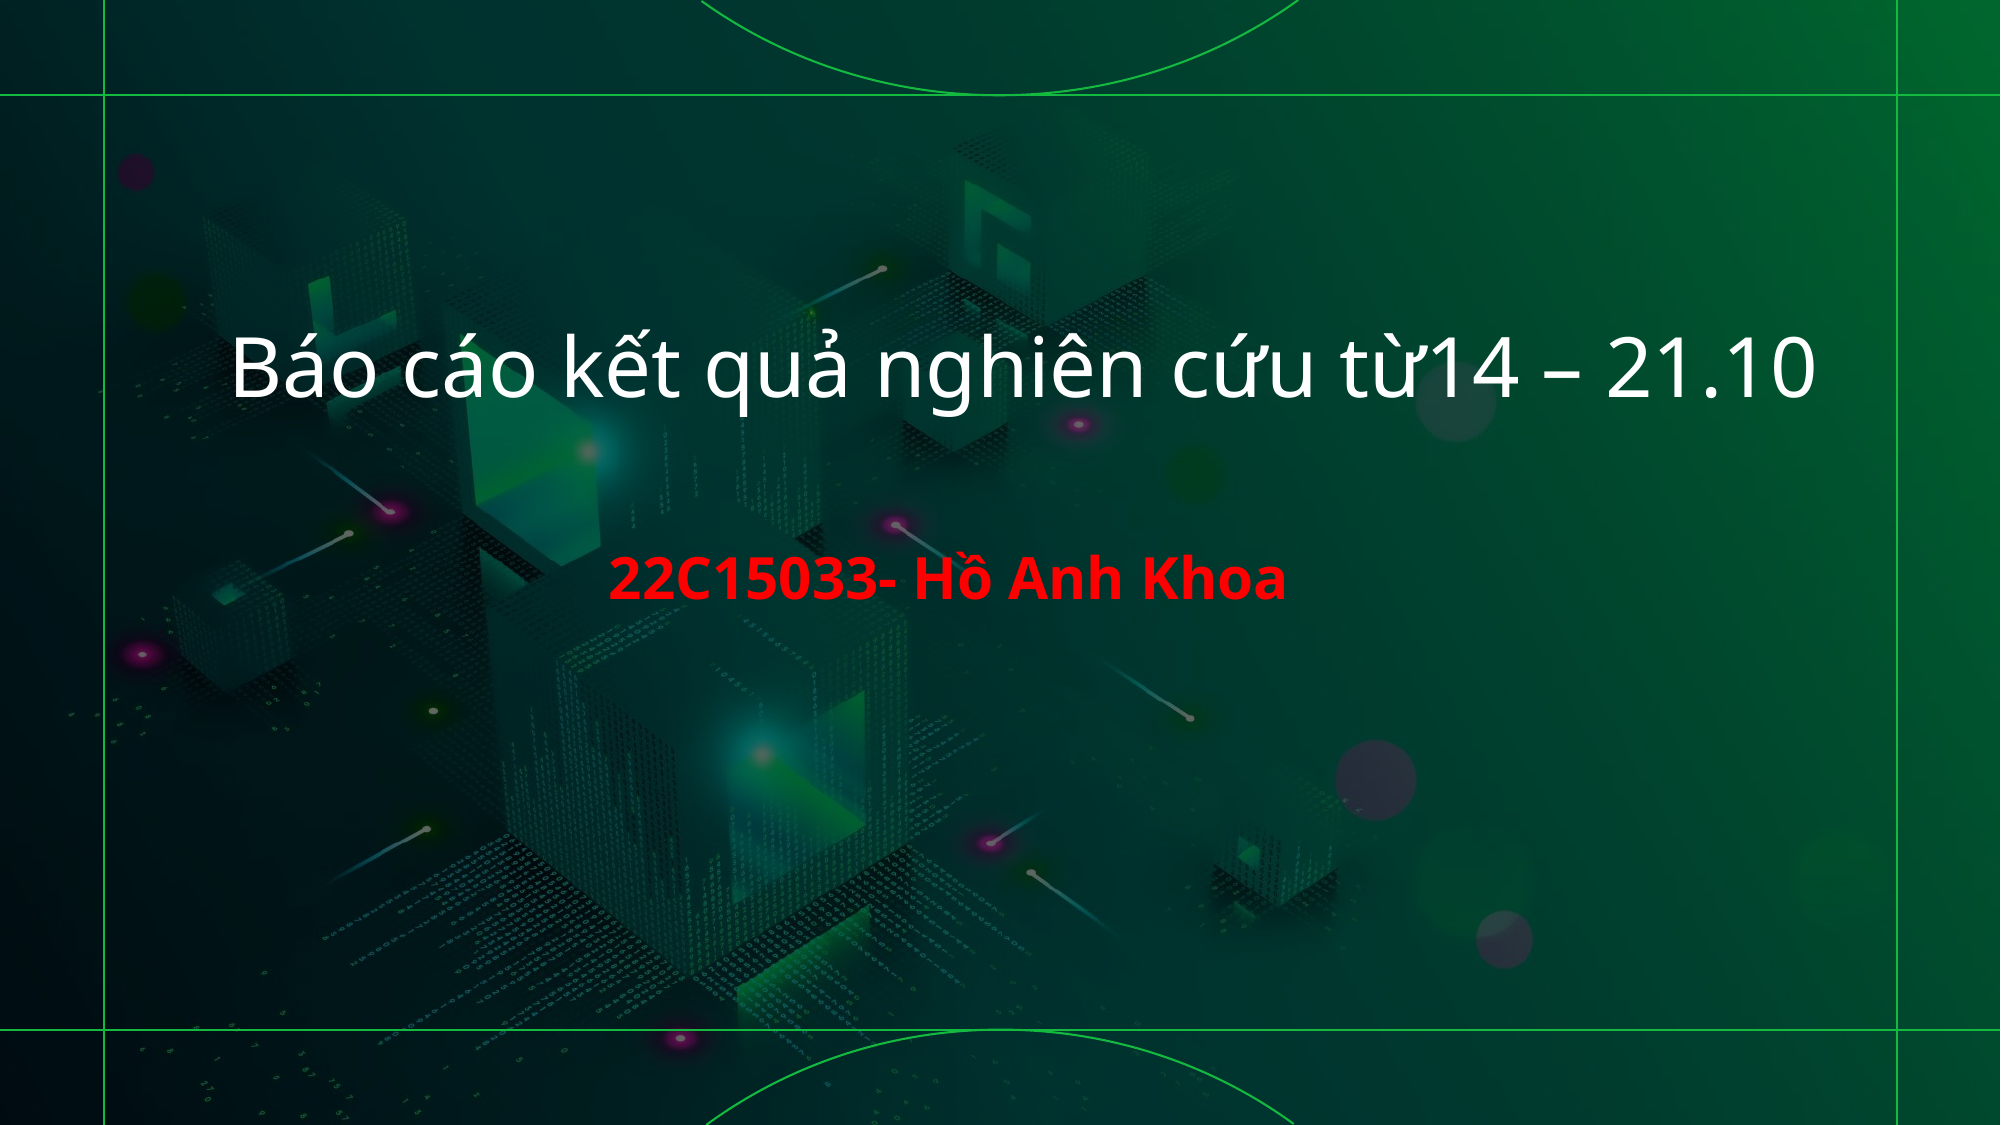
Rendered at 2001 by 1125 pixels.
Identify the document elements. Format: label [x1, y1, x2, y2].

text_box [0, 0, 2000, 1125]
